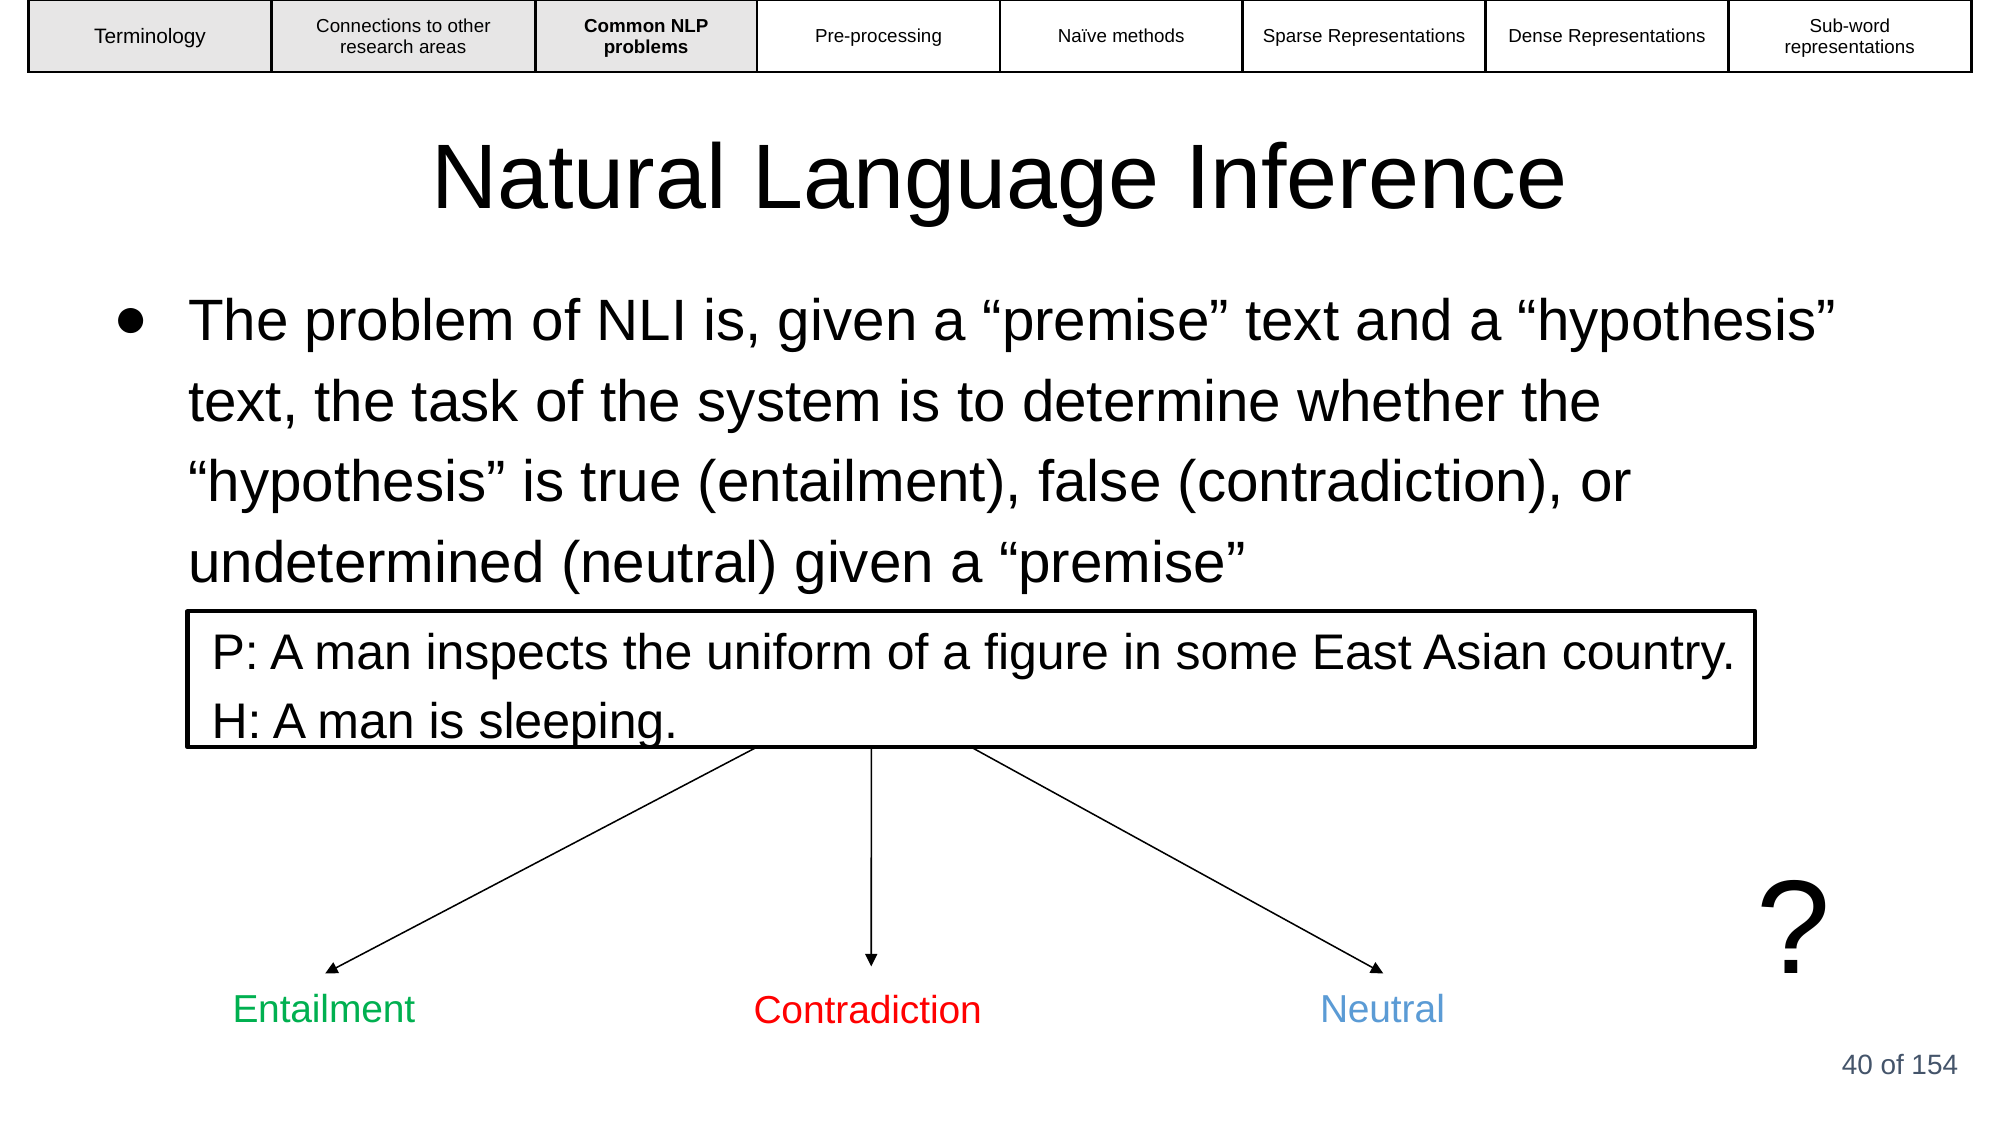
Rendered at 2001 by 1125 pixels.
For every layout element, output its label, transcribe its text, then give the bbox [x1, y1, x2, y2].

table_header Common NLP problems [537, 1, 756, 71]
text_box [324, 747, 756, 974]
table_header Connections to other research areas [273, 1, 534, 71]
text_box Entailment [212, 973, 438, 1041]
table_header Sub-word representations [1730, 1, 1970, 71]
table_header Terminology [30, 1, 270, 71]
text_box ? [1736, 830, 1929, 1013]
text_box [187, 719, 1756, 748]
table_header Sparse Representations [1244, 1, 1484, 71]
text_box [971, 747, 1384, 974]
title Natural Language Inference [68, 97, 1932, 223]
text_box Neutral [1299, 973, 1467, 1041]
text_box P: A man inspects the uniform of a figure in some East Asian country. H: A man is sleeping. [171, 595, 1817, 719]
list The problem of NLI is, given a “premise” text and a “hypothesis” text, the task of the system is to determine whether the “hypothesis” is true (entailment), false (contradiction), or undetermined (neutral) given a “premise” [68, 252, 1932, 657]
text_box Contradiction [733, 974, 1005, 1042]
slide_number ‹#› of 154 [1708, 1019, 1974, 1106]
table_header Dense Representations [1487, 1, 1727, 71]
table_header Pre-processing [758, 1, 999, 71]
table_header Naïve methods [1001, 1, 1241, 71]
